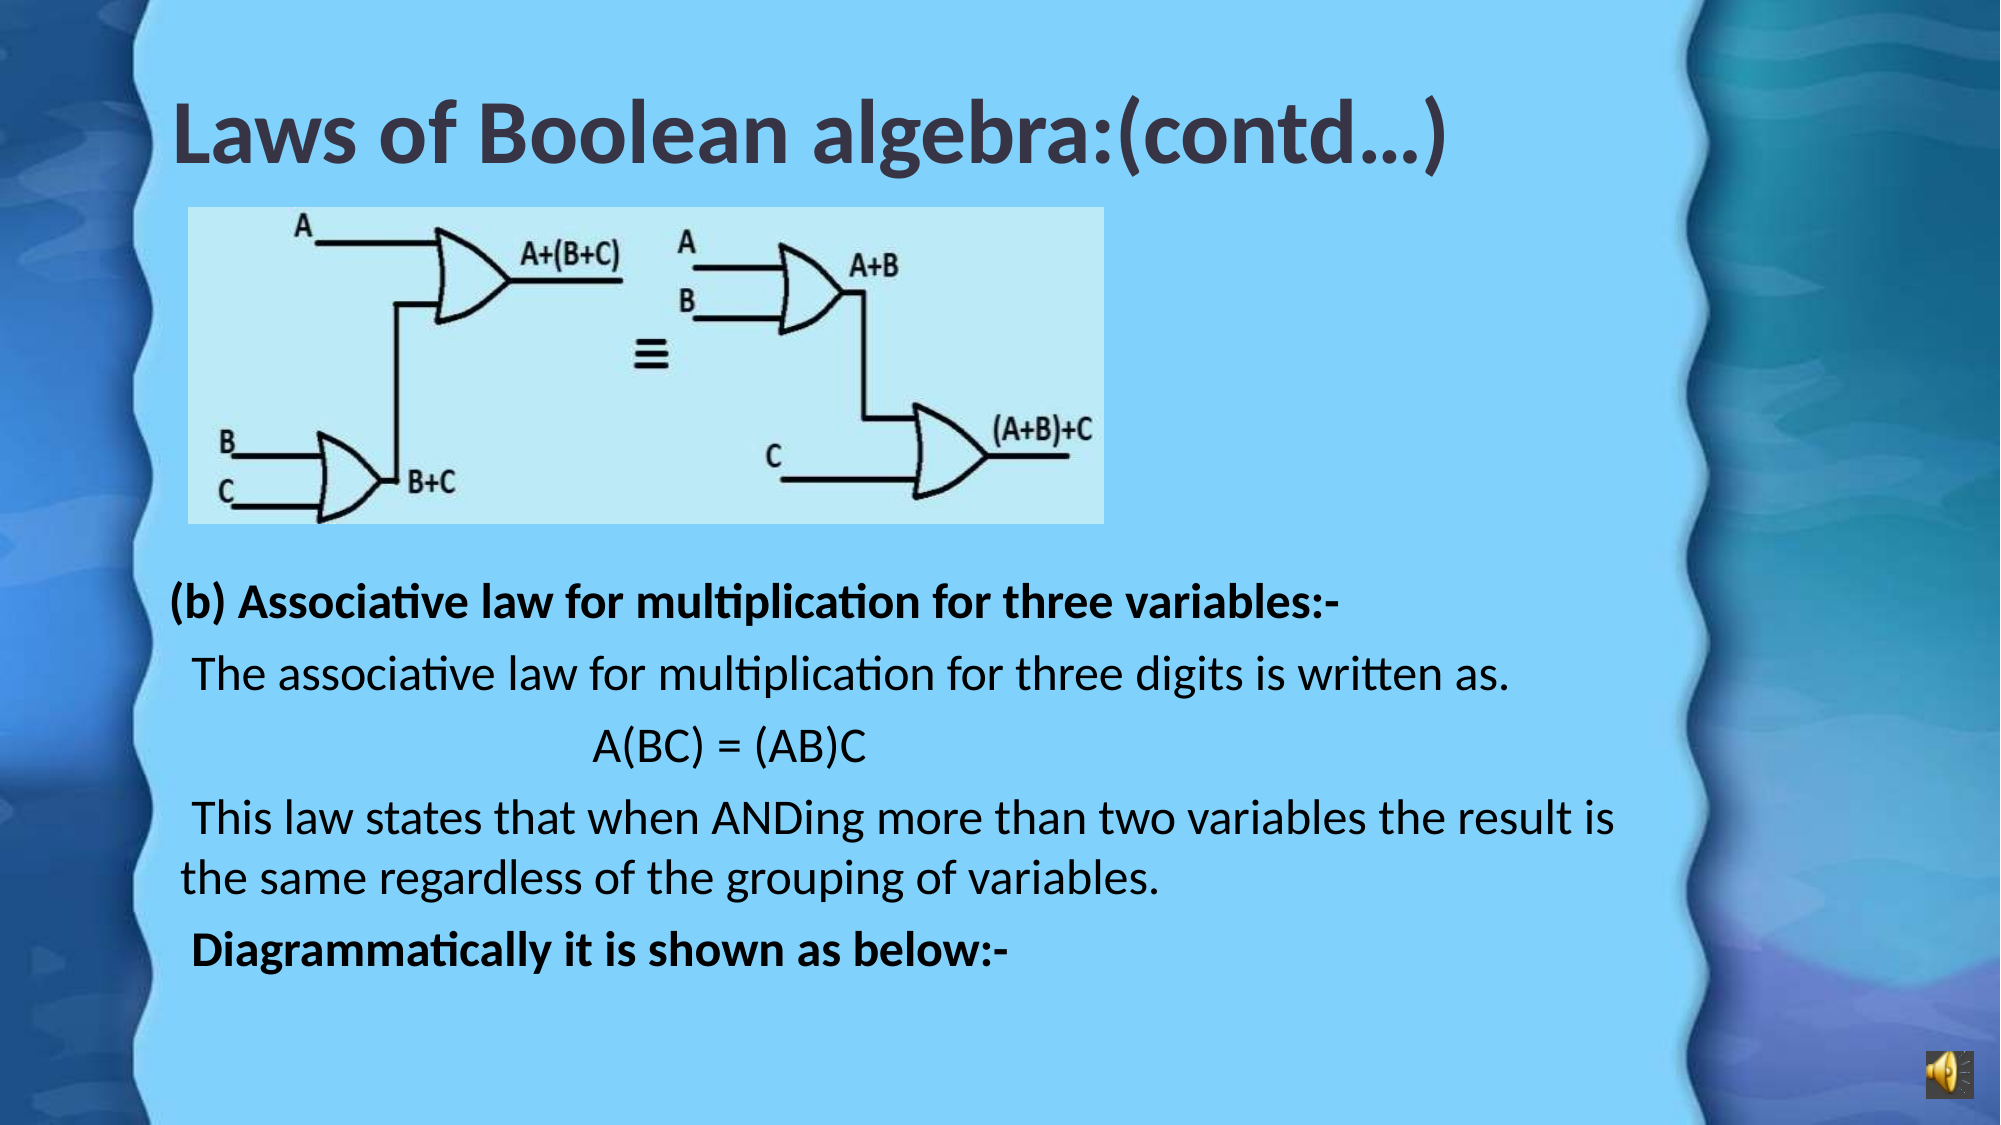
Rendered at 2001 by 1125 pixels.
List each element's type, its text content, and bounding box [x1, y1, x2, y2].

title Laws of Boolean algebra:(contd…) [169, 69, 1461, 260]
text_box (b) Associative law for multiplication for three variables:- The associative law for multiplication for three digits is written as. A(BC) = (AB)C This law states that when ANDing more than two variables the result is the same regardless of the grouping of variables. Diagrammatically it is shown as below:- [166, 554, 1626, 977]
picture [0, 0, 2000, 1125]
